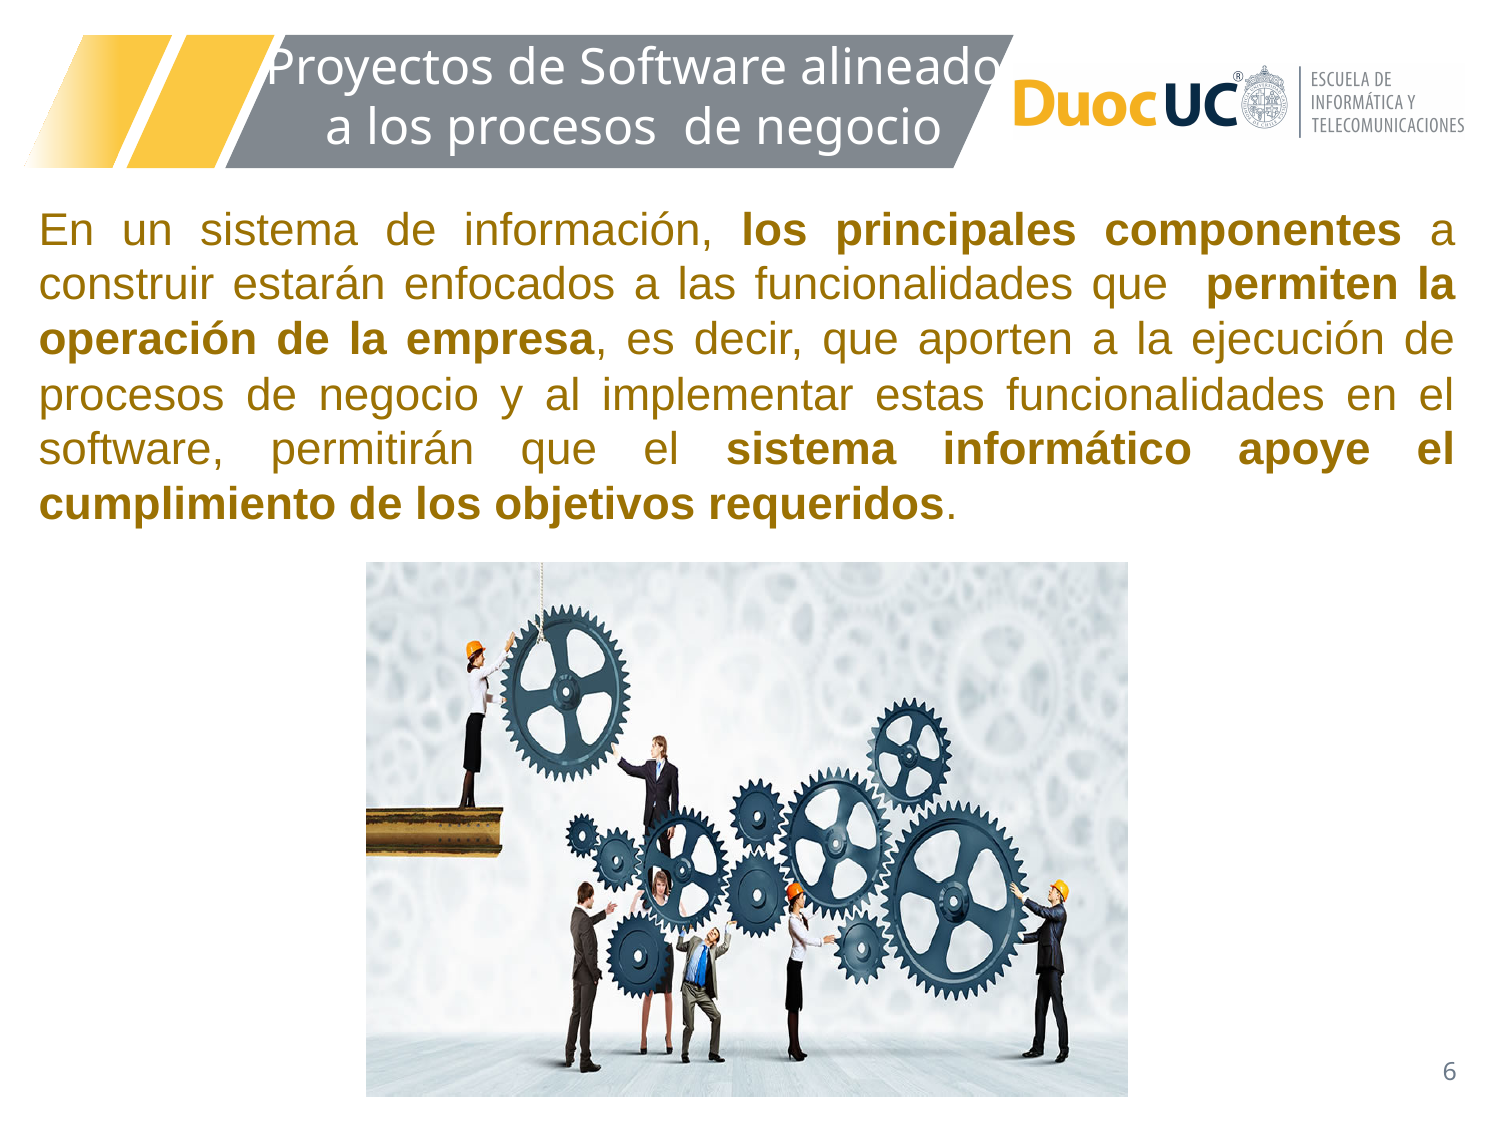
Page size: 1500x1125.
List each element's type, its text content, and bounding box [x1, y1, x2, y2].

text_box En un sistema de información, los principales componentes a construir estarán enfocados a las funcionalidades que permiten la operación de la empresa, es decir, que aporten a la ejecución de procesos de negocio y al implementar estas funcionalidades en el software, permitirán que el sistema informático apoye el cumplimiento de los objetivos requeridos. [23, 191, 1471, 537]
text_box Proyectos de Software alineado a los procesos de negocio [238, 27, 1031, 163]
picture [1031, 63, 1465, 140]
picture [366, 562, 1128, 1097]
